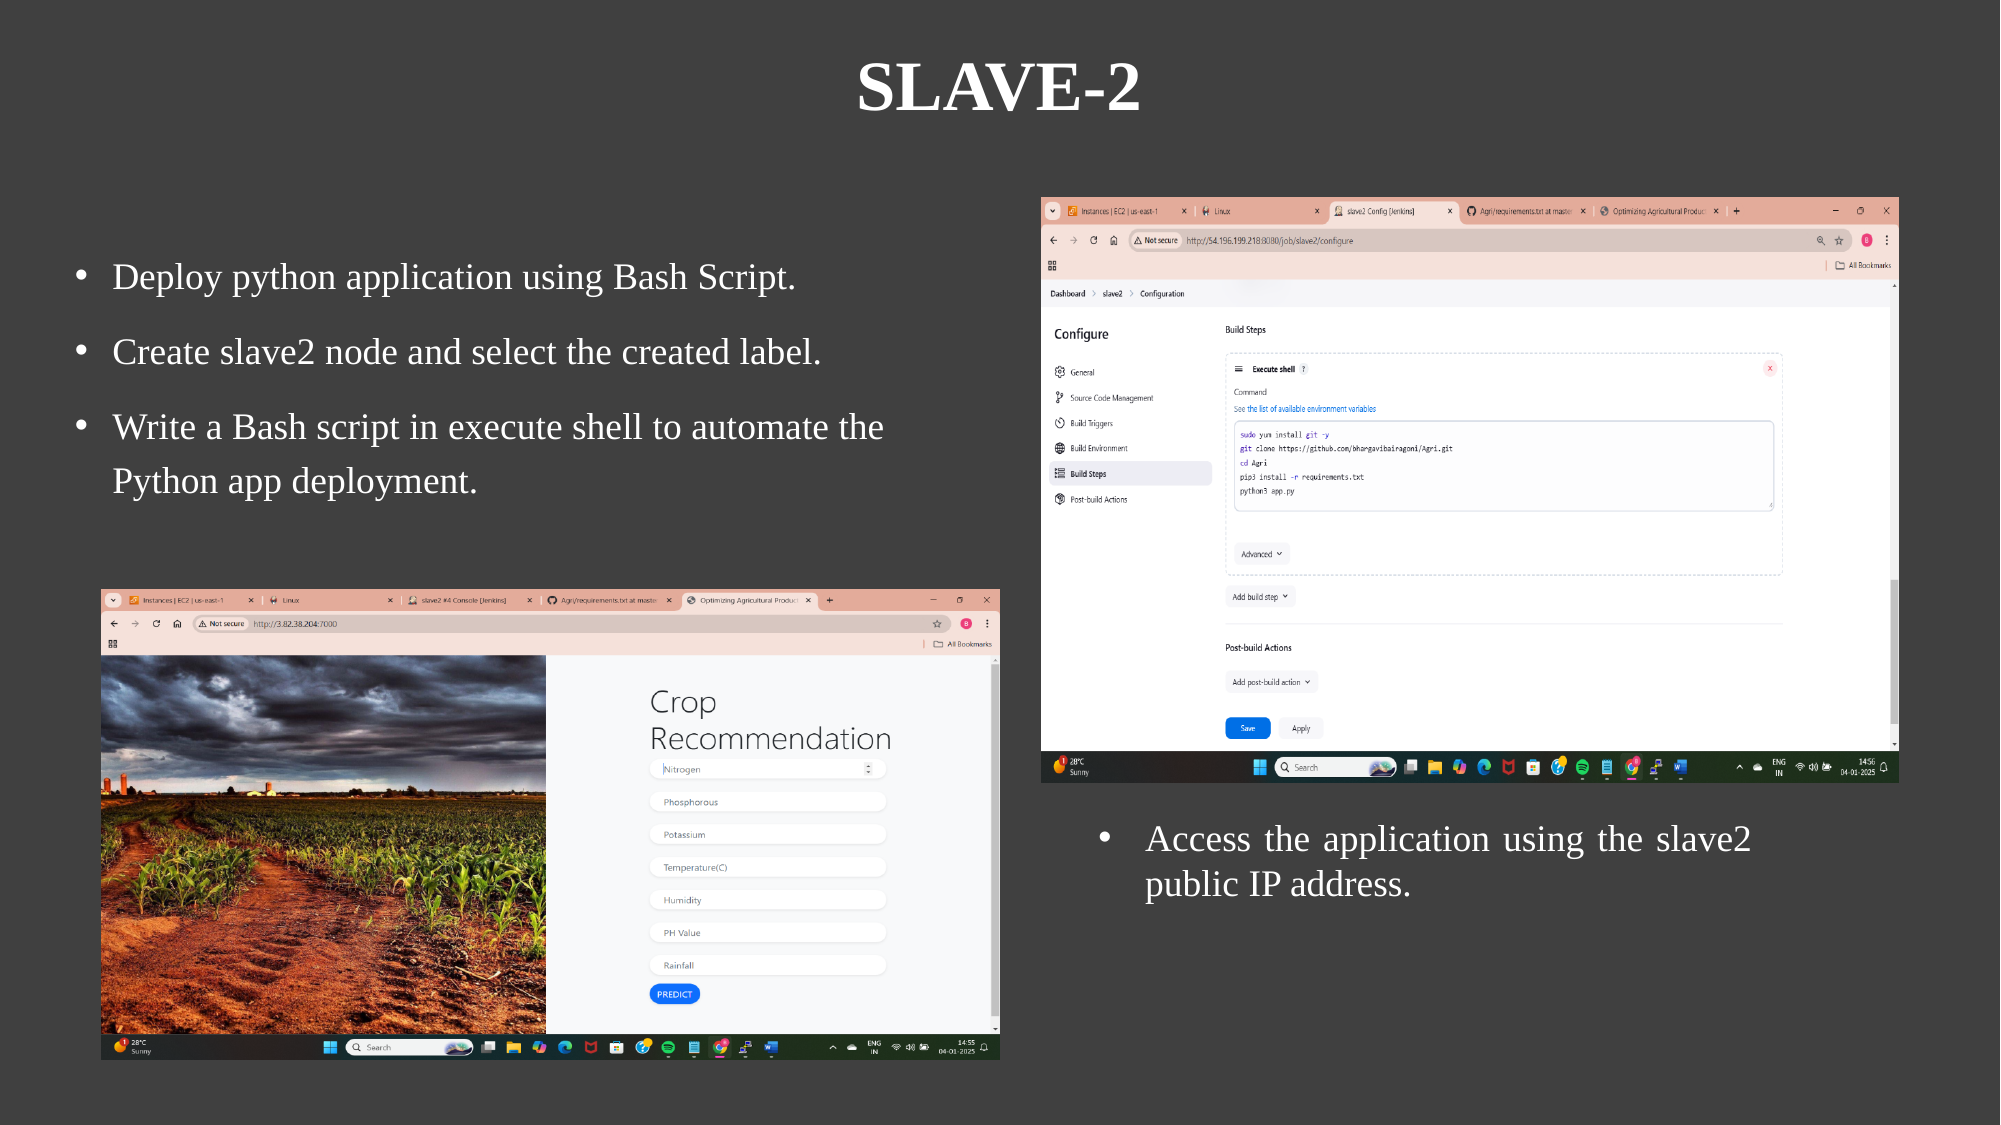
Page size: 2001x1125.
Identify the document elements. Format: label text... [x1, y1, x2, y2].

title Slave-2 [149, 0, 1849, 198]
list Deploy python application using Bash Script. Create slave2 node and select the created label. Write a Bash script in execute shell to automate the Python app deployment. [59, 235, 988, 639]
text_box Access the application using the slave2 public IP address. [1083, 806, 1768, 912]
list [1040, 196, 1899, 783]
picture [101, 589, 1000, 1061]
